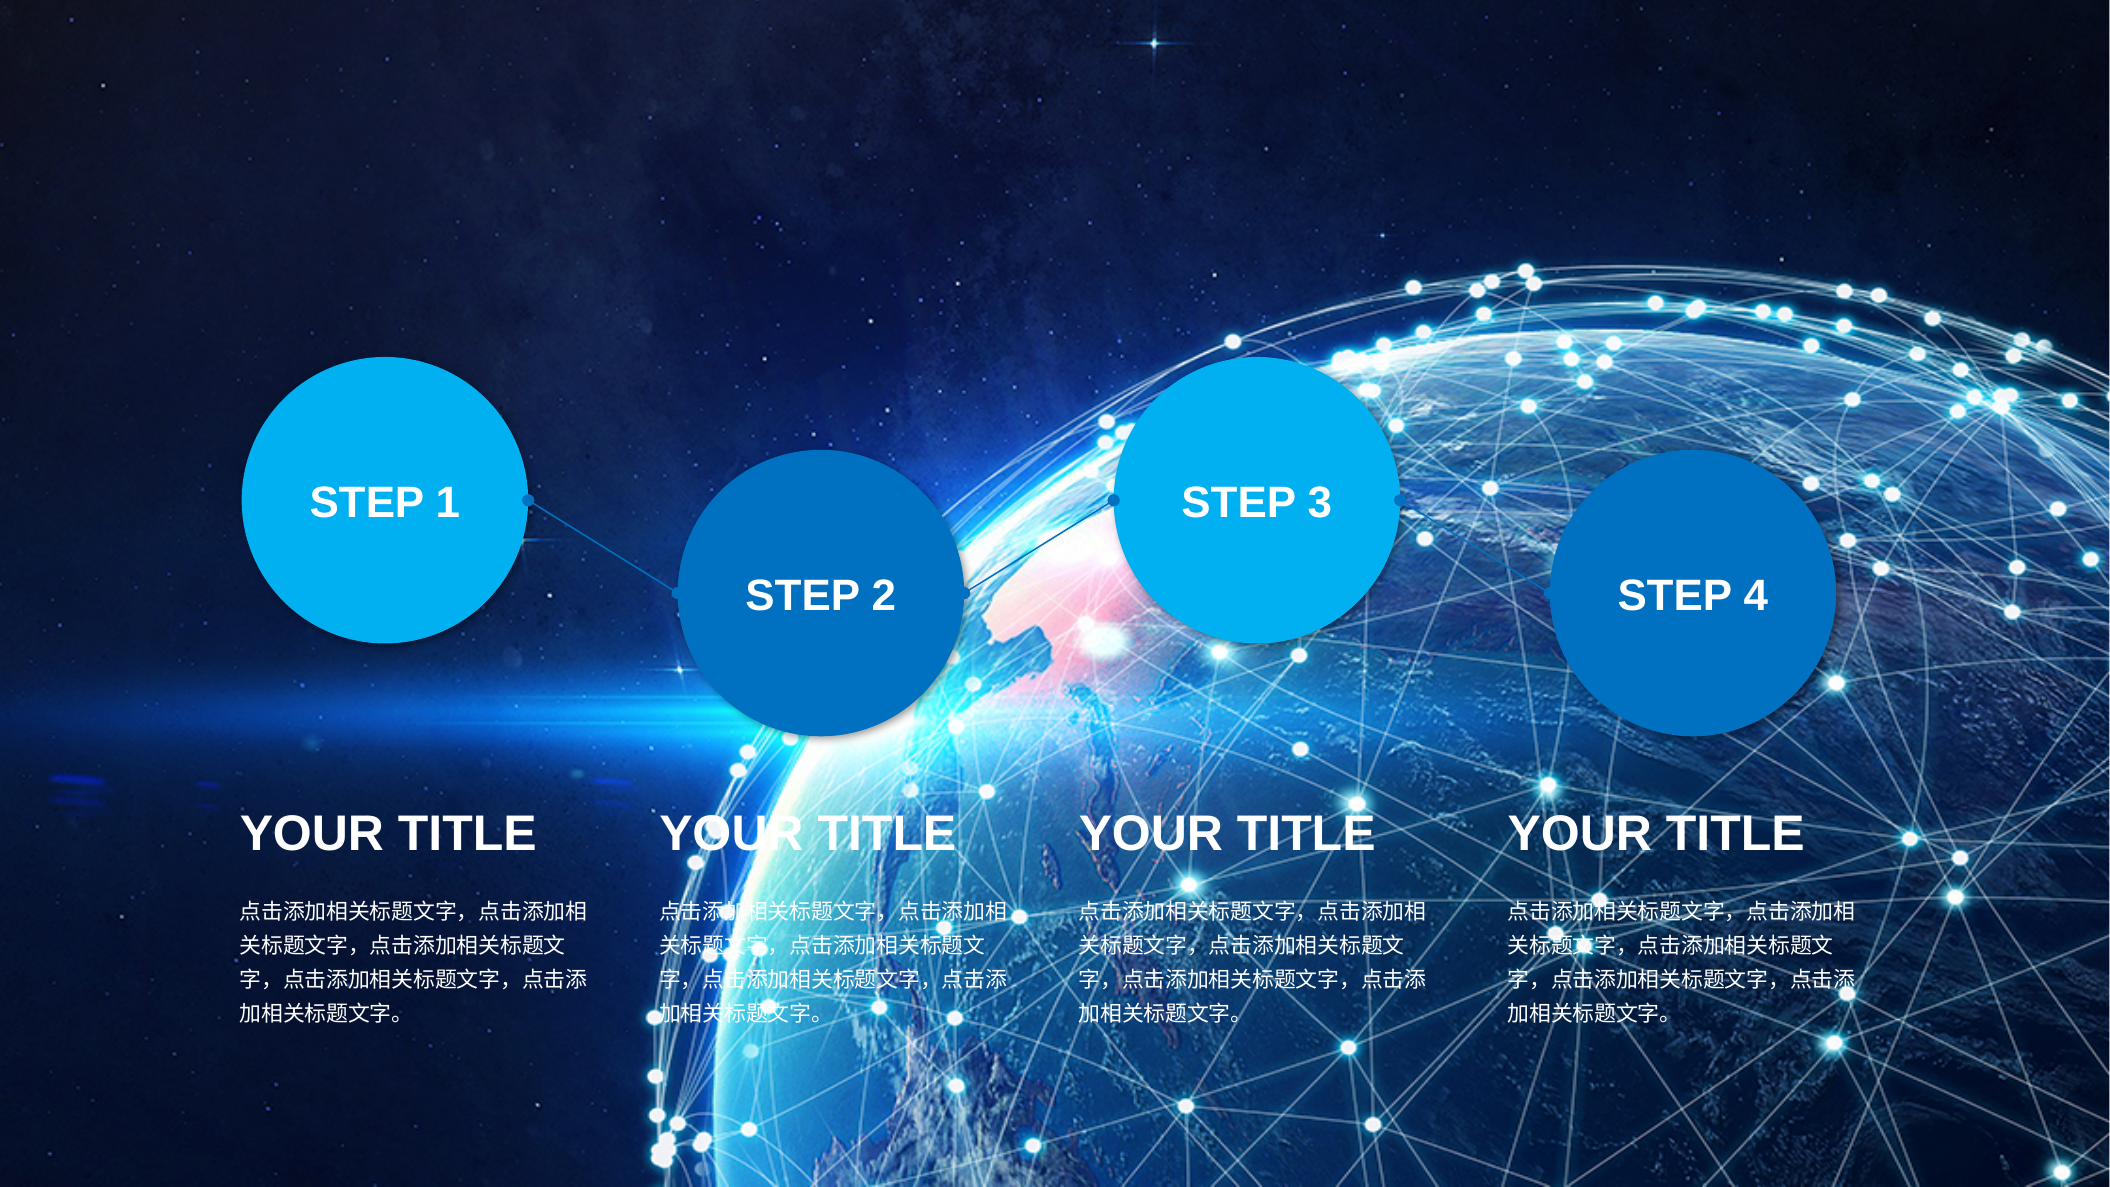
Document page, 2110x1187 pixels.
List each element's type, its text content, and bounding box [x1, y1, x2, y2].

text_box STEP 3 [1112, 355, 1402, 645]
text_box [1400, 500, 1550, 594]
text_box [964, 500, 1114, 594]
text_box YOUR TITLE [1062, 792, 1462, 869]
text_box STEP 1 [240, 355, 530, 645]
picture [0, 0, 2110, 1187]
text_box 点击添加相关标题文字，点击添加相关标题文字，点击添加相关标题文字，点击添加相关标题文字，点击添加相关标题文字。 [223, 882, 623, 1035]
text_box YOUR TITLE [643, 792, 1043, 869]
text_box YOUR TITLE [1491, 792, 1891, 869]
text_box 点击添加相关标题文字，点击添加相关标题文字，点击添加相关标题文字，点击添加相关标题文字，点击添加相关标题文字。 [1491, 882, 1891, 1035]
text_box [528, 500, 678, 594]
text_box STEP 4 [1548, 448, 1838, 738]
text_box 点击添加相关标题文字，点击添加相关标题文字，点击添加相关标题文字，点击添加相关标题文字，点击添加相关标题文字。 [643, 882, 1043, 1035]
text_box 点击添加相关标题文字，点击添加相关标题文字，点击添加相关标题文字，点击添加相关标题文字，点击添加相关标题文字。 [1062, 882, 1462, 1035]
text_box YOUR TITLE [223, 792, 623, 869]
text_box STEP 2 [676, 448, 966, 738]
